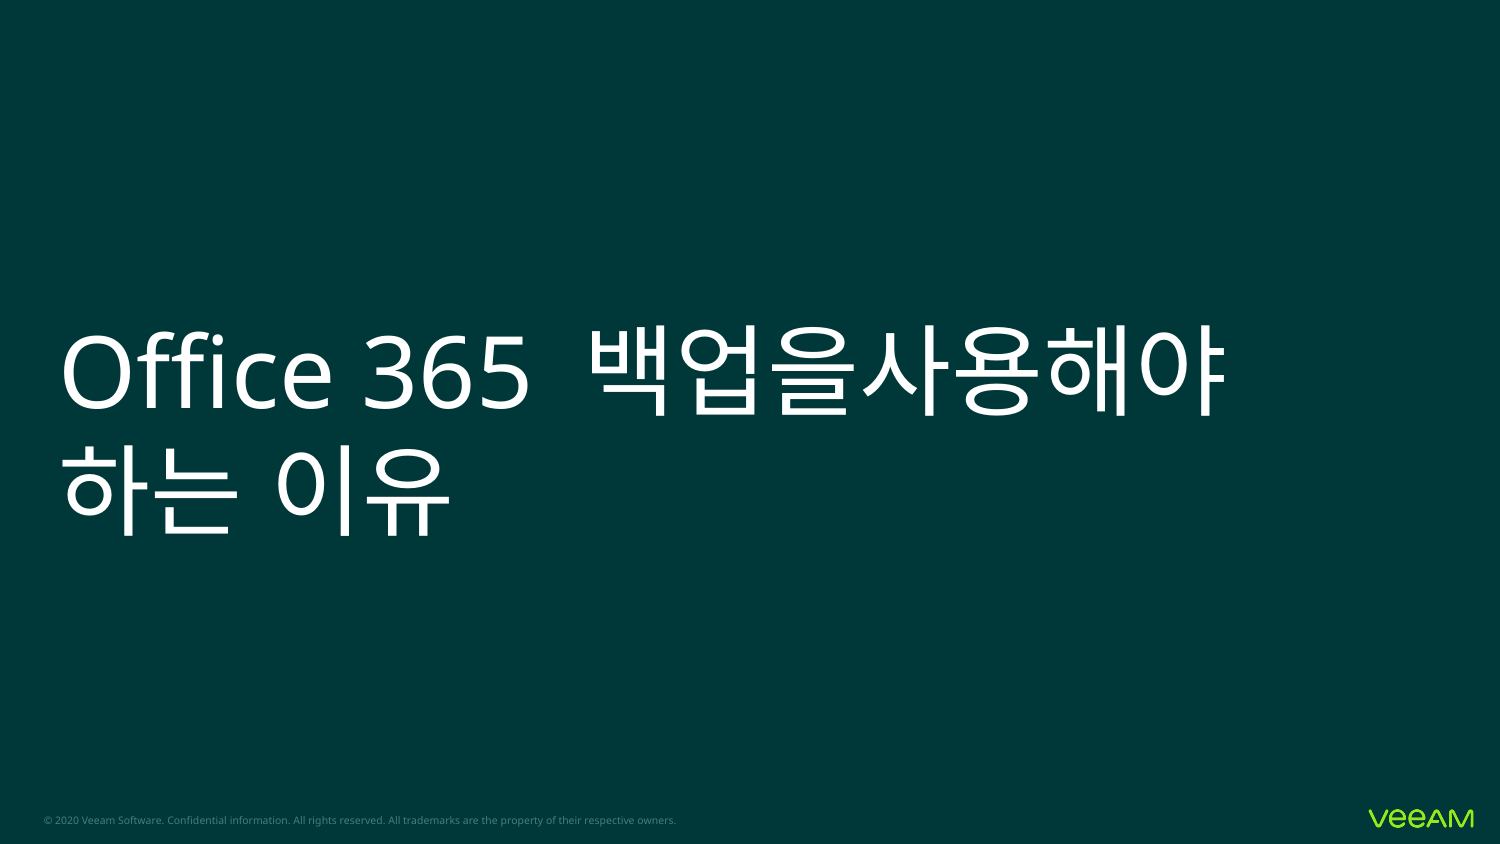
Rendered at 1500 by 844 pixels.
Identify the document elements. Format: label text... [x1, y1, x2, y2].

list Office 365 백업을사용해야 하는 이유 [59, 360, 1439, 497]
picture [1368, 809, 1474, 828]
